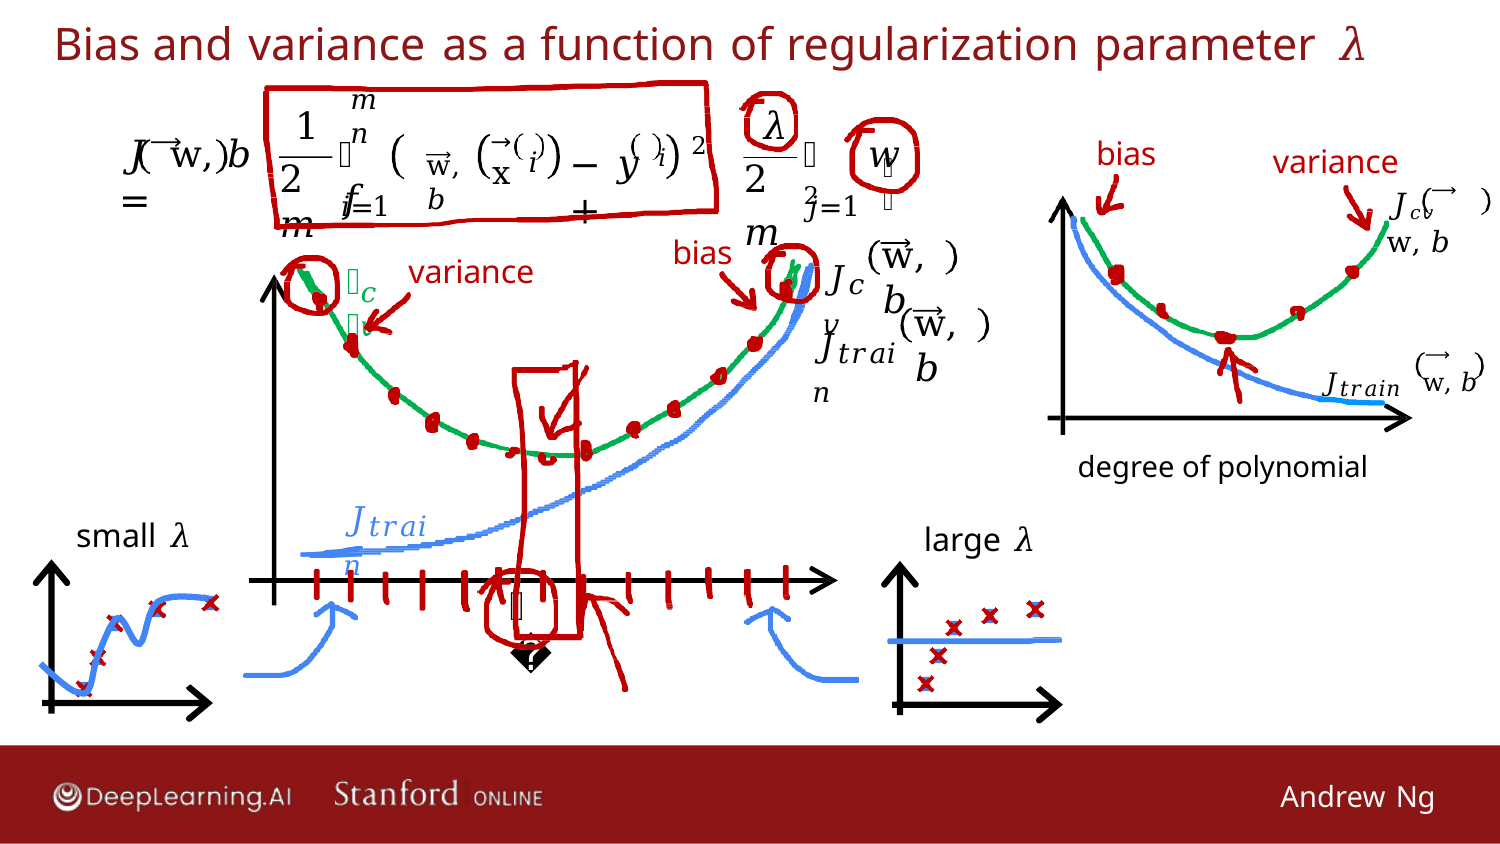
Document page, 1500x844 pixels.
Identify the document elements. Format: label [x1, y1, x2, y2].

text_box [117, 127, 263, 221]
picture [980, 605, 1000, 625]
picture [844, 117, 920, 195]
text_box [1093, 130, 1159, 172]
text_box [1047, 138, 1491, 483]
text_box [74, 512, 196, 554]
title [51, 13, 1465, 157]
footer [1277, 774, 1445, 844]
picture [738, 91, 799, 159]
picture [335, 779, 544, 814]
picture [1025, 599, 1045, 619]
picture [263, 80, 720, 230]
text_box [921, 516, 1039, 558]
text_box [880, 560, 1064, 724]
text_box [242, 79, 990, 692]
picture [51, 770, 293, 825]
text_box [32, 559, 220, 723]
